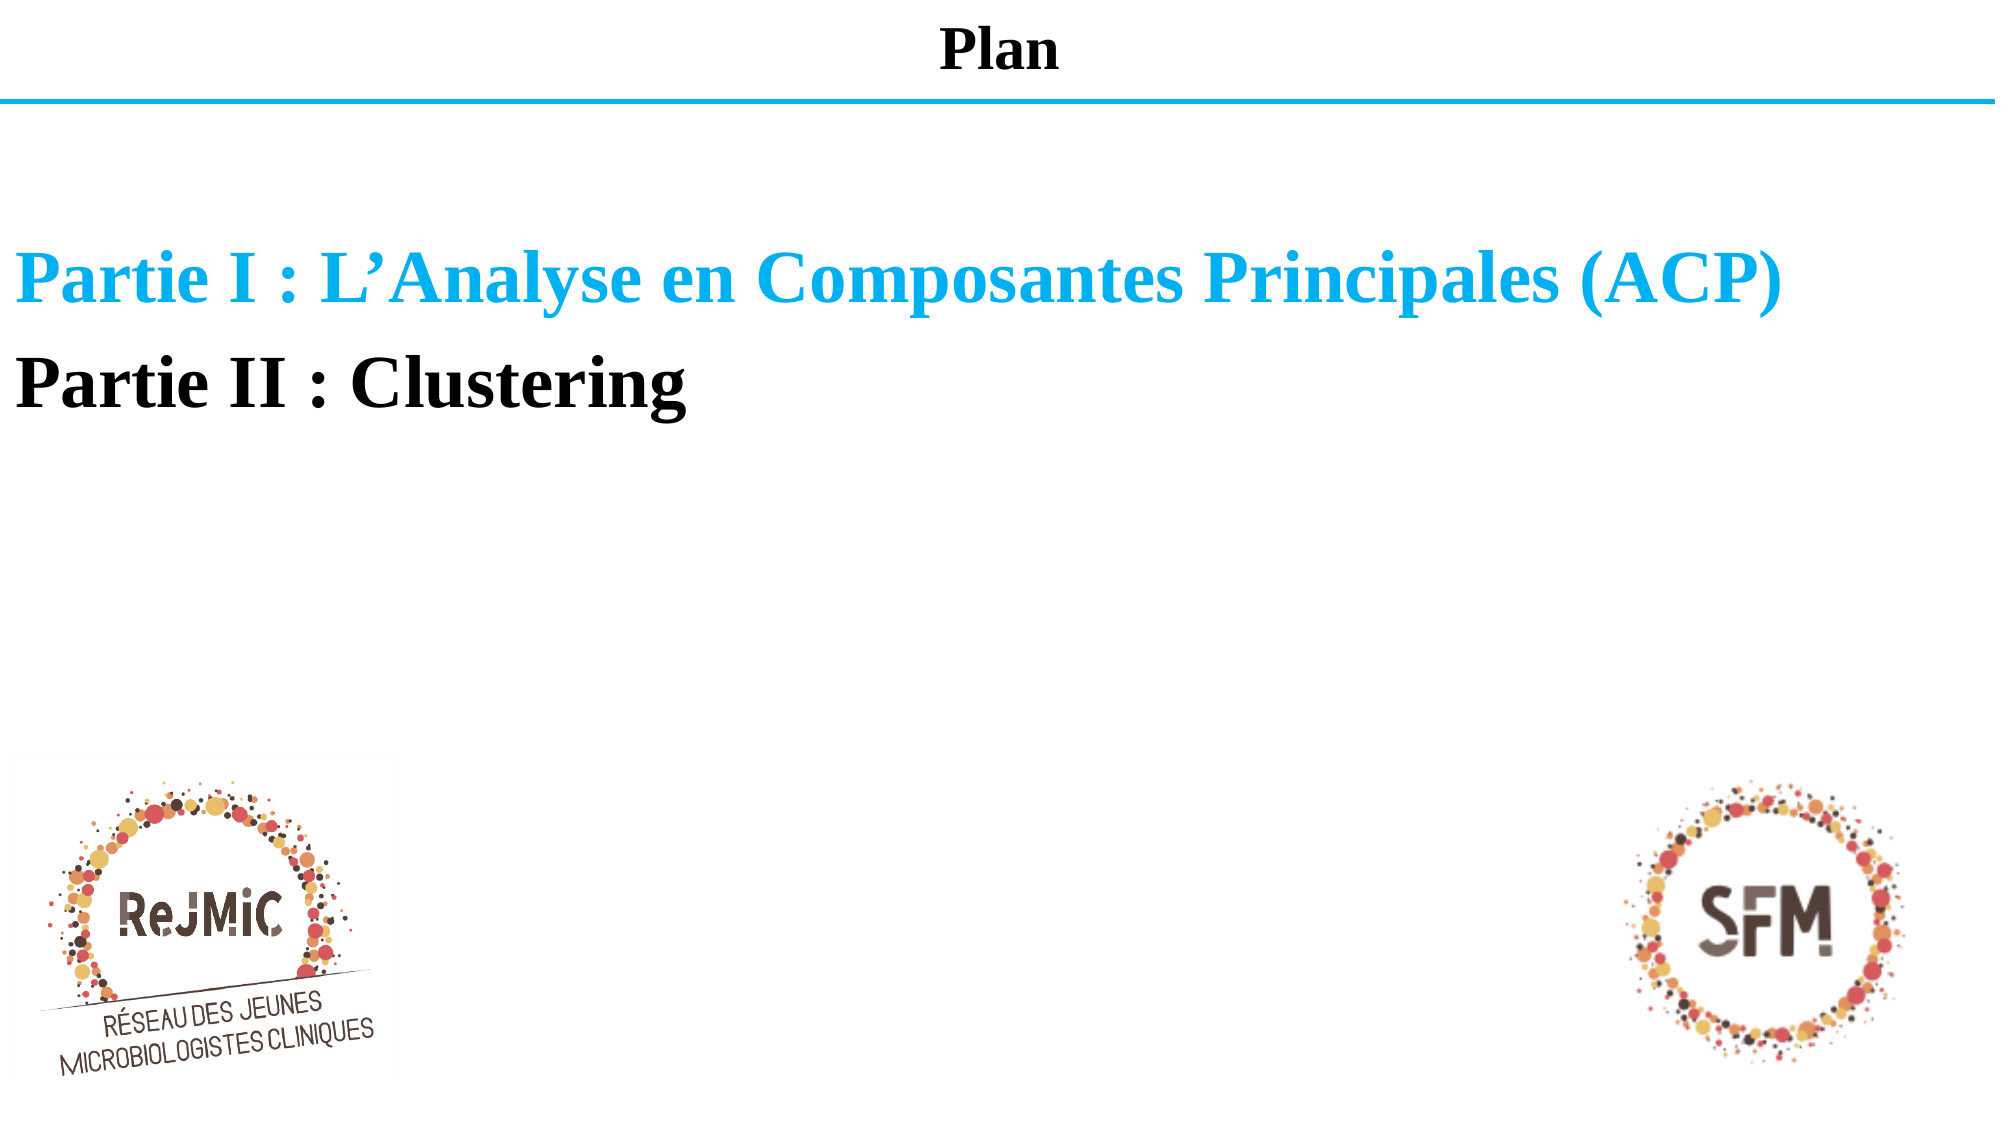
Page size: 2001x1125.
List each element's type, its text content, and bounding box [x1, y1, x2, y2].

picture [8, 751, 395, 1103]
picture [1569, 767, 1996, 1086]
title Plan [0, 0, 2000, 90]
subtitle Partie I : L’Analyse en Composantes Principales (ACP) Partie II : Clustering [0, 219, 1996, 770]
